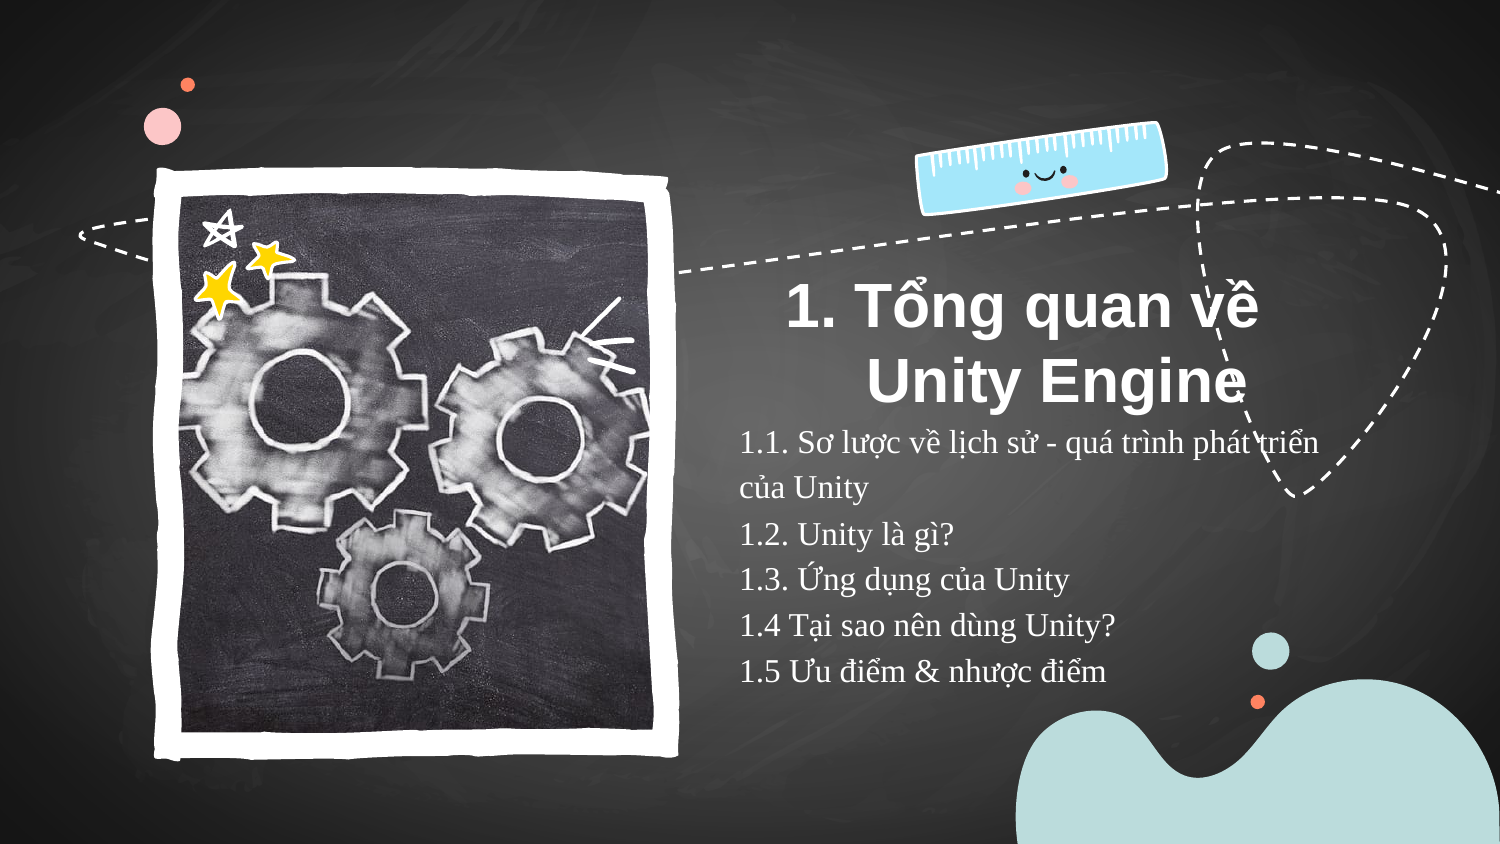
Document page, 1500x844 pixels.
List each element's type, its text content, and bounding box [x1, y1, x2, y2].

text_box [576, 296, 637, 376]
subtitle 1.1. Sơ lược về lịch sử - quá trình phát triển của Unity 1.2. Unity là gì? 1.3. Ứng dụng của Unity 1.4 Tại sao nên dùng Unity? 1.5 Ưu điểm & nhược điểm [724, 398, 1375, 706]
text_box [150, 166, 680, 764]
title Tổng quan về Unity Engine [685, 242, 1362, 430]
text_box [186, 215, 295, 324]
picture [0, 0, 1500, 844]
